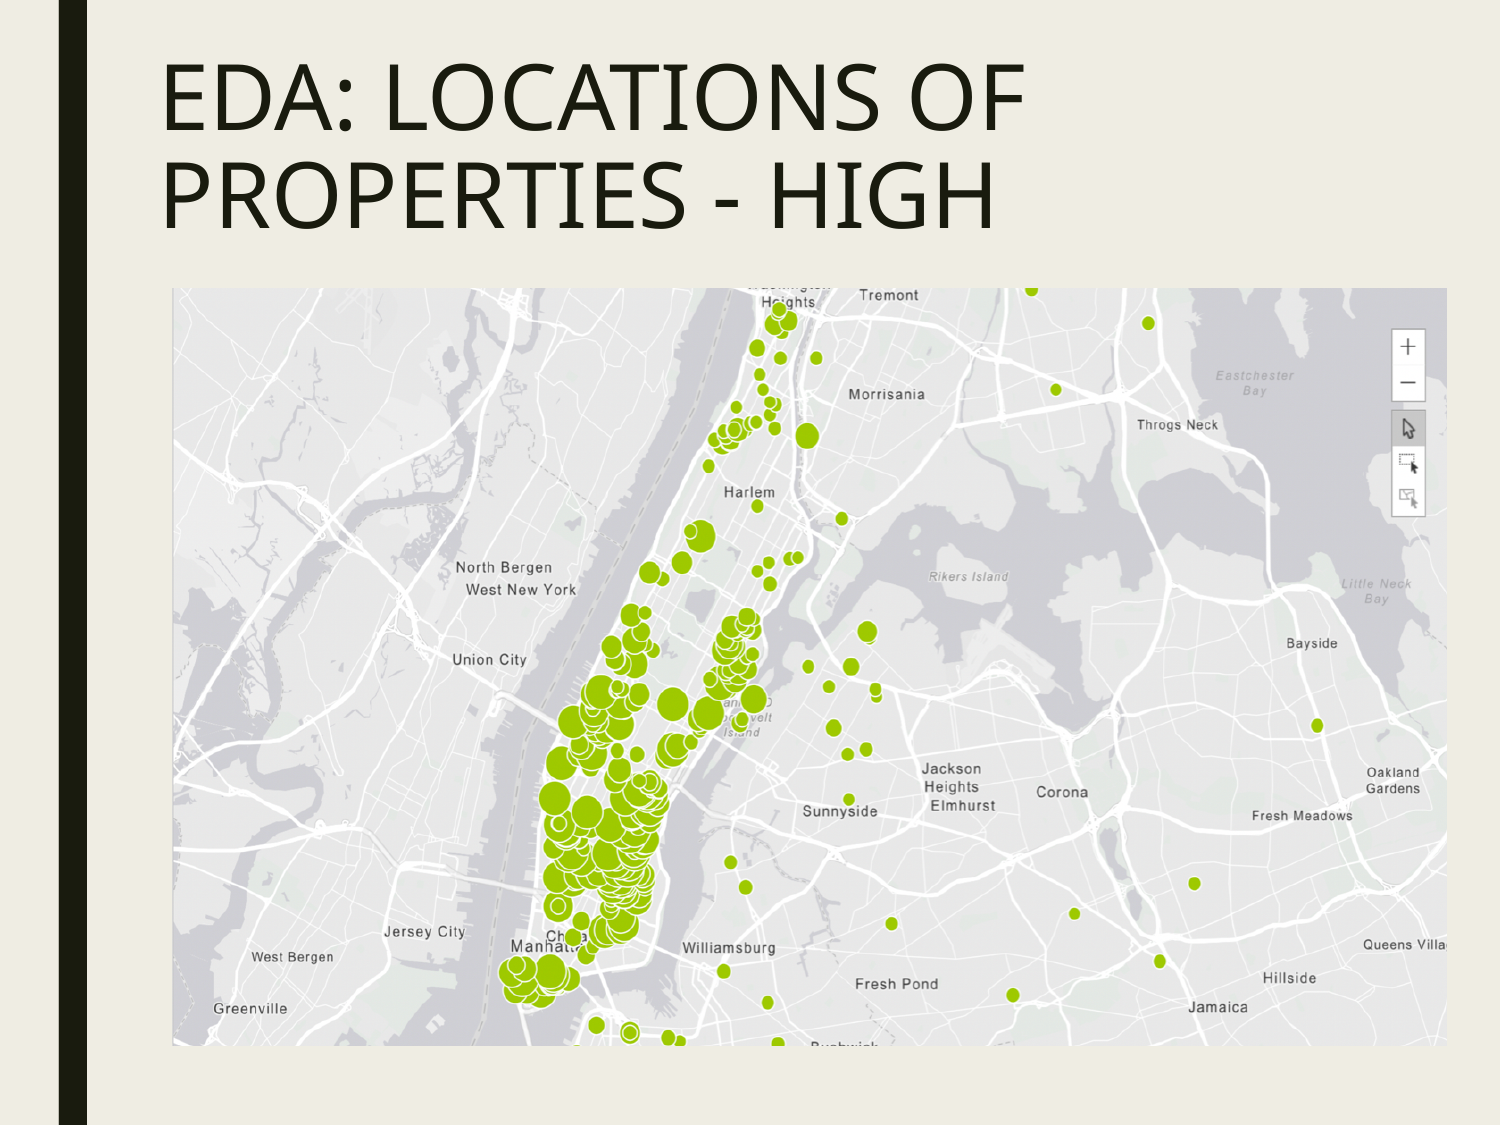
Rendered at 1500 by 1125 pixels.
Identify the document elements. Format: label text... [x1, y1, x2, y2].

picture [171, 288, 1447, 1046]
title EDA: LOCATIONS OF PROPERTIES - HIGH [143, 45, 1475, 289]
